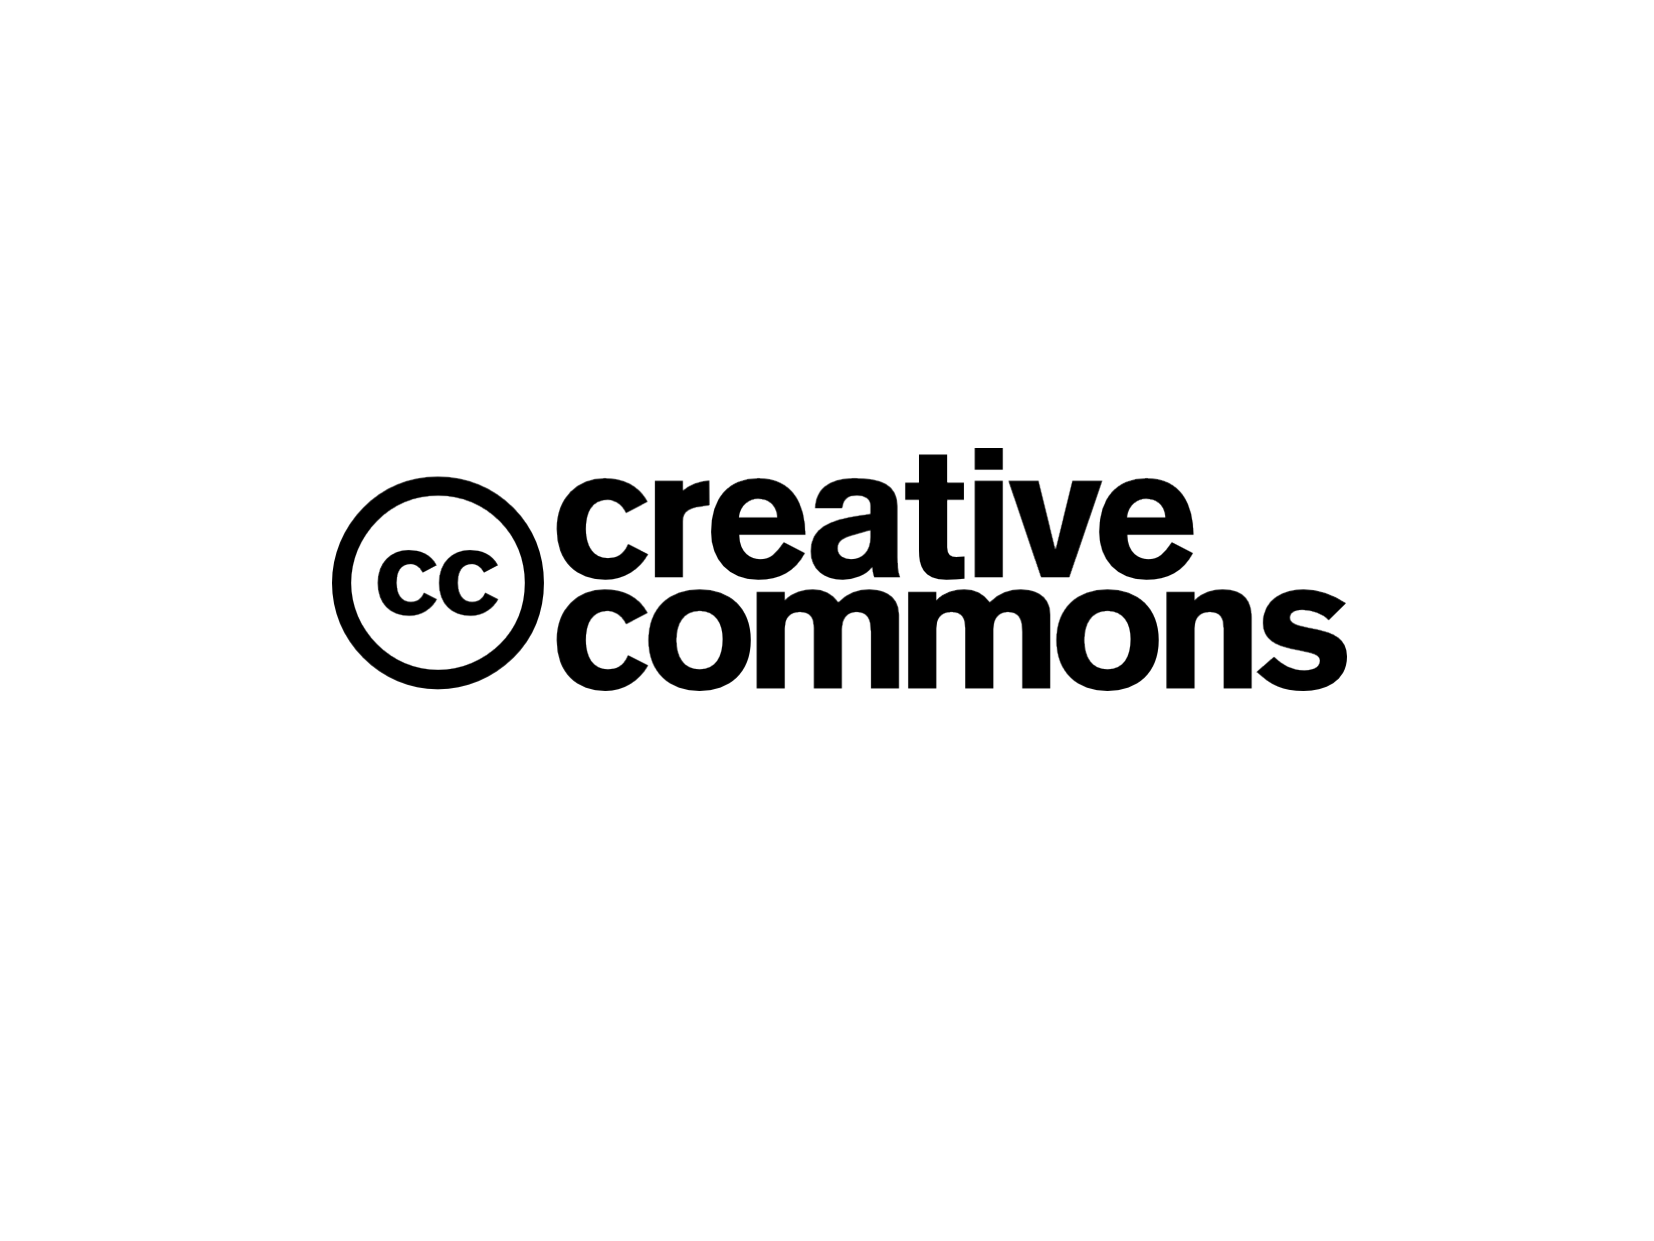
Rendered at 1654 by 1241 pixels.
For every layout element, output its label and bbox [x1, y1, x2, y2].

picture [332, 448, 1347, 691]
